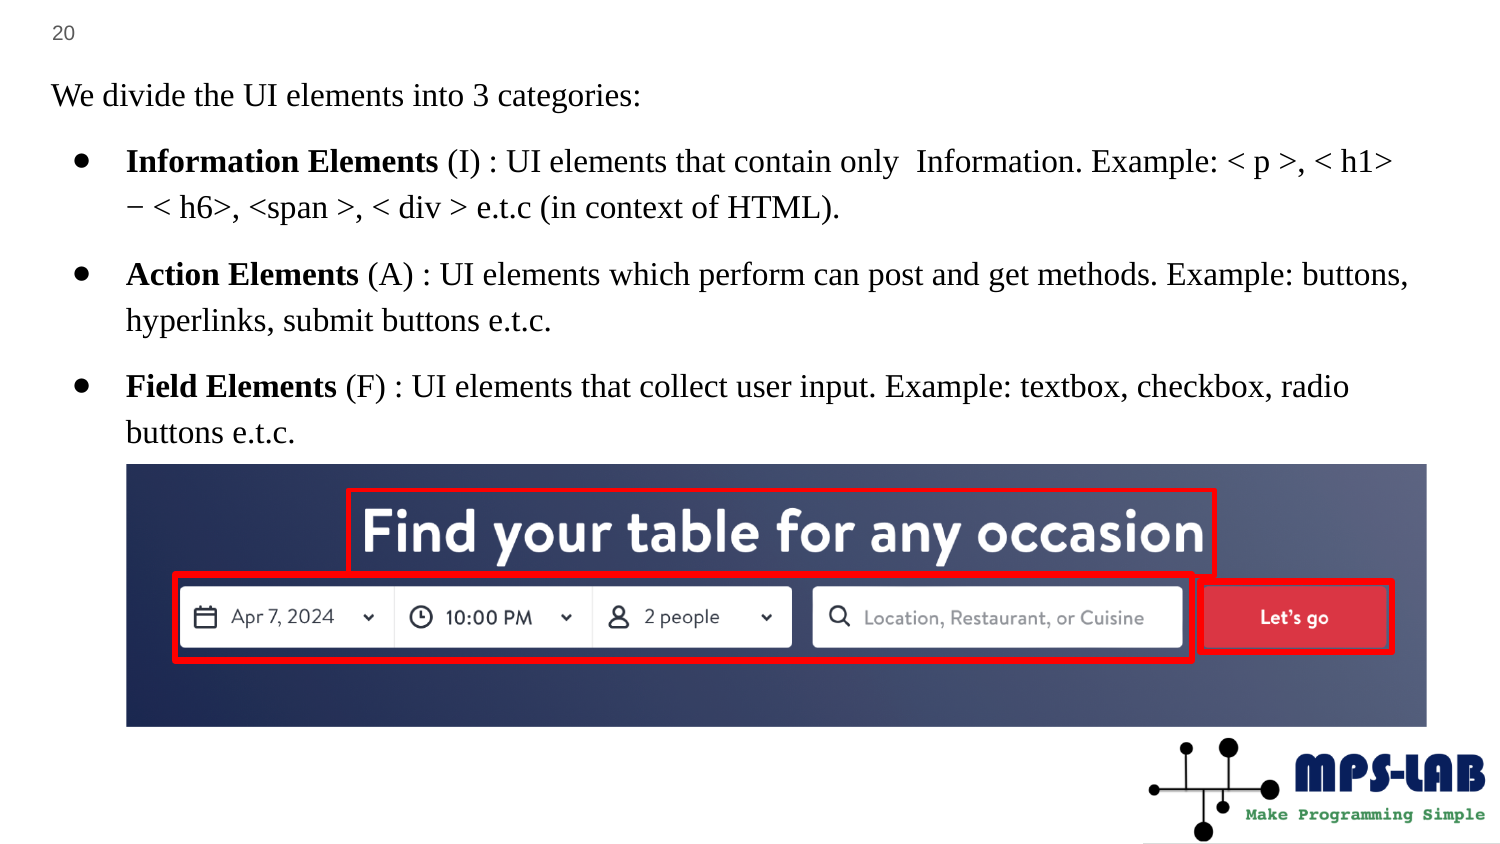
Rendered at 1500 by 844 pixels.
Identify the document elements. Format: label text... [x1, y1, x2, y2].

list We divide the UI elements into 3 categories: Information Elements (I) : UI elements that contain only Information. Example: < p >, < h1> − < h6>, <span >, < div > e.t.c (in context of HTML). Action Elements (A) : UI elements which perform can post and get methods. Example: buttons, hyperlinks, submit buttons e.t.c. Field Elements (F) : UI elements that collect user input. Example: textbox, checkbox, radio buttons e.t.c. [35, 51, 1434, 457]
picture [1143, 730, 1500, 844]
picture [125, 464, 1427, 727]
slide_number ‹#› [0, 0, 90, 65]
